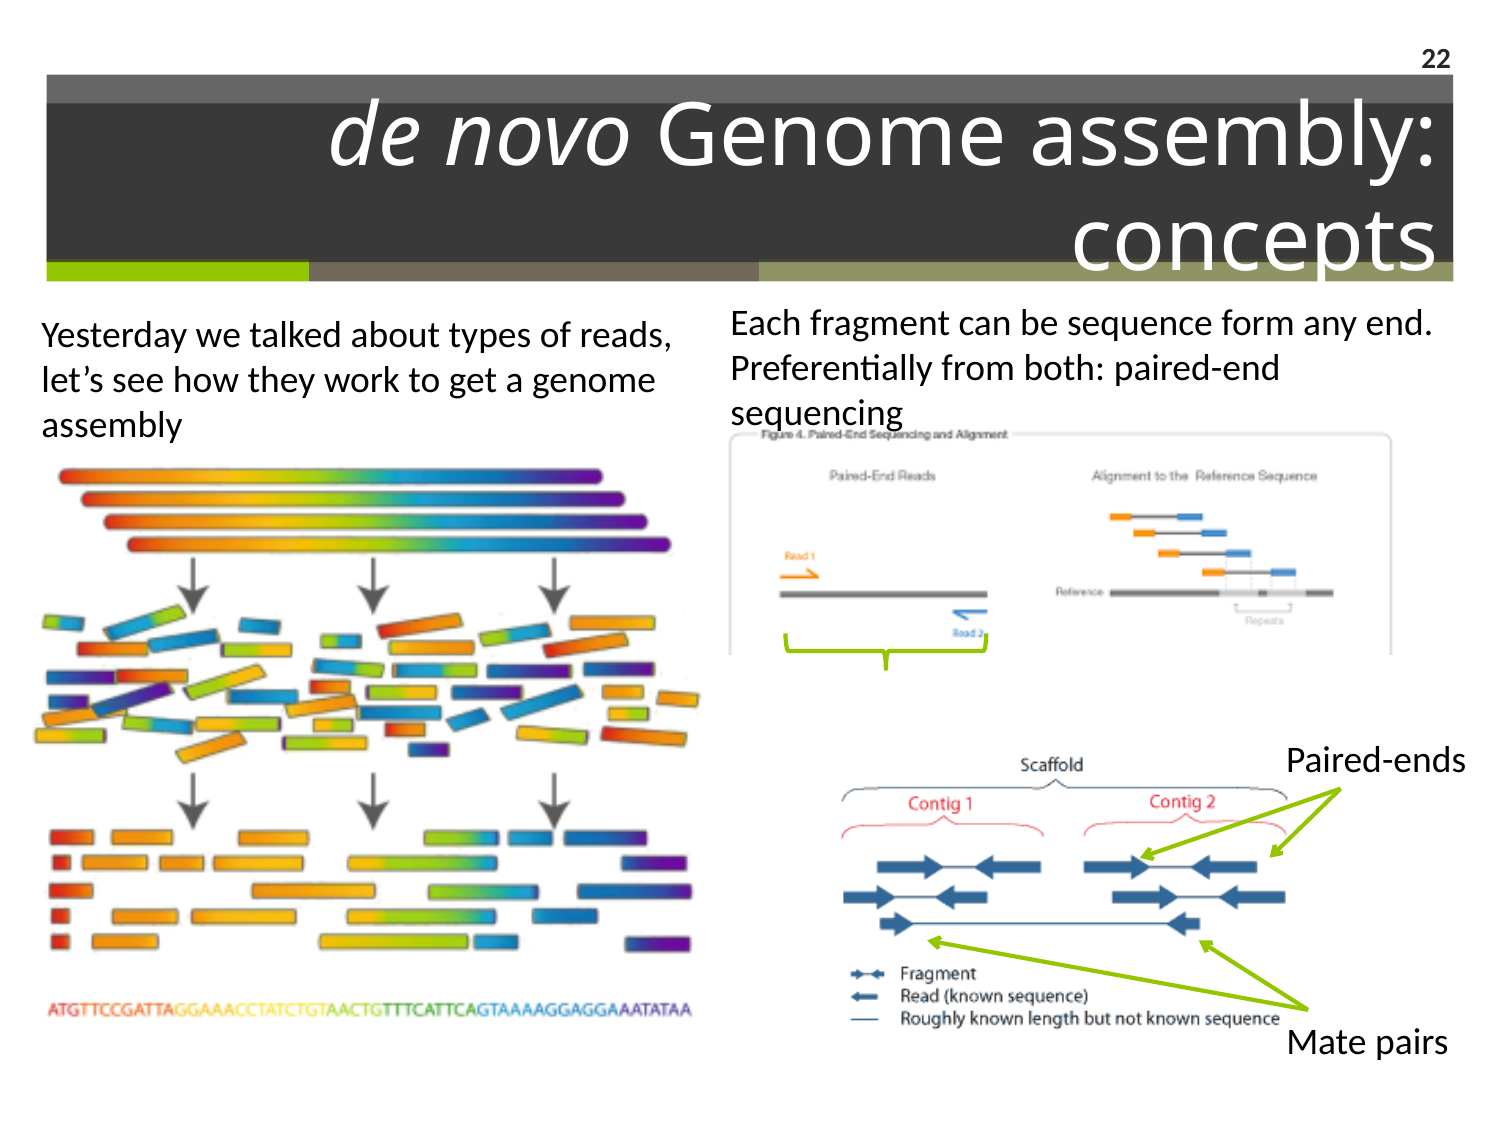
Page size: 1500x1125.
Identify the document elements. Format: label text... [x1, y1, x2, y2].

picture [718, 420, 1406, 656]
slide_number 22 [1362, 27, 1466, 87]
text_box Each fragment can be sequence form any end. Preferentially from both: paired-end sequencing [715, 290, 1454, 441]
title de novo Genome assembly: concepts [46, 103, 1454, 263]
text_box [926, 939, 1467, 1071]
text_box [1139, 727, 1484, 859]
text_box Yesterday we talked about types of reads, let’s see how they work to get a genome assembly [26, 302, 716, 453]
picture [820, 732, 1309, 1042]
picture [28, 461, 706, 1024]
